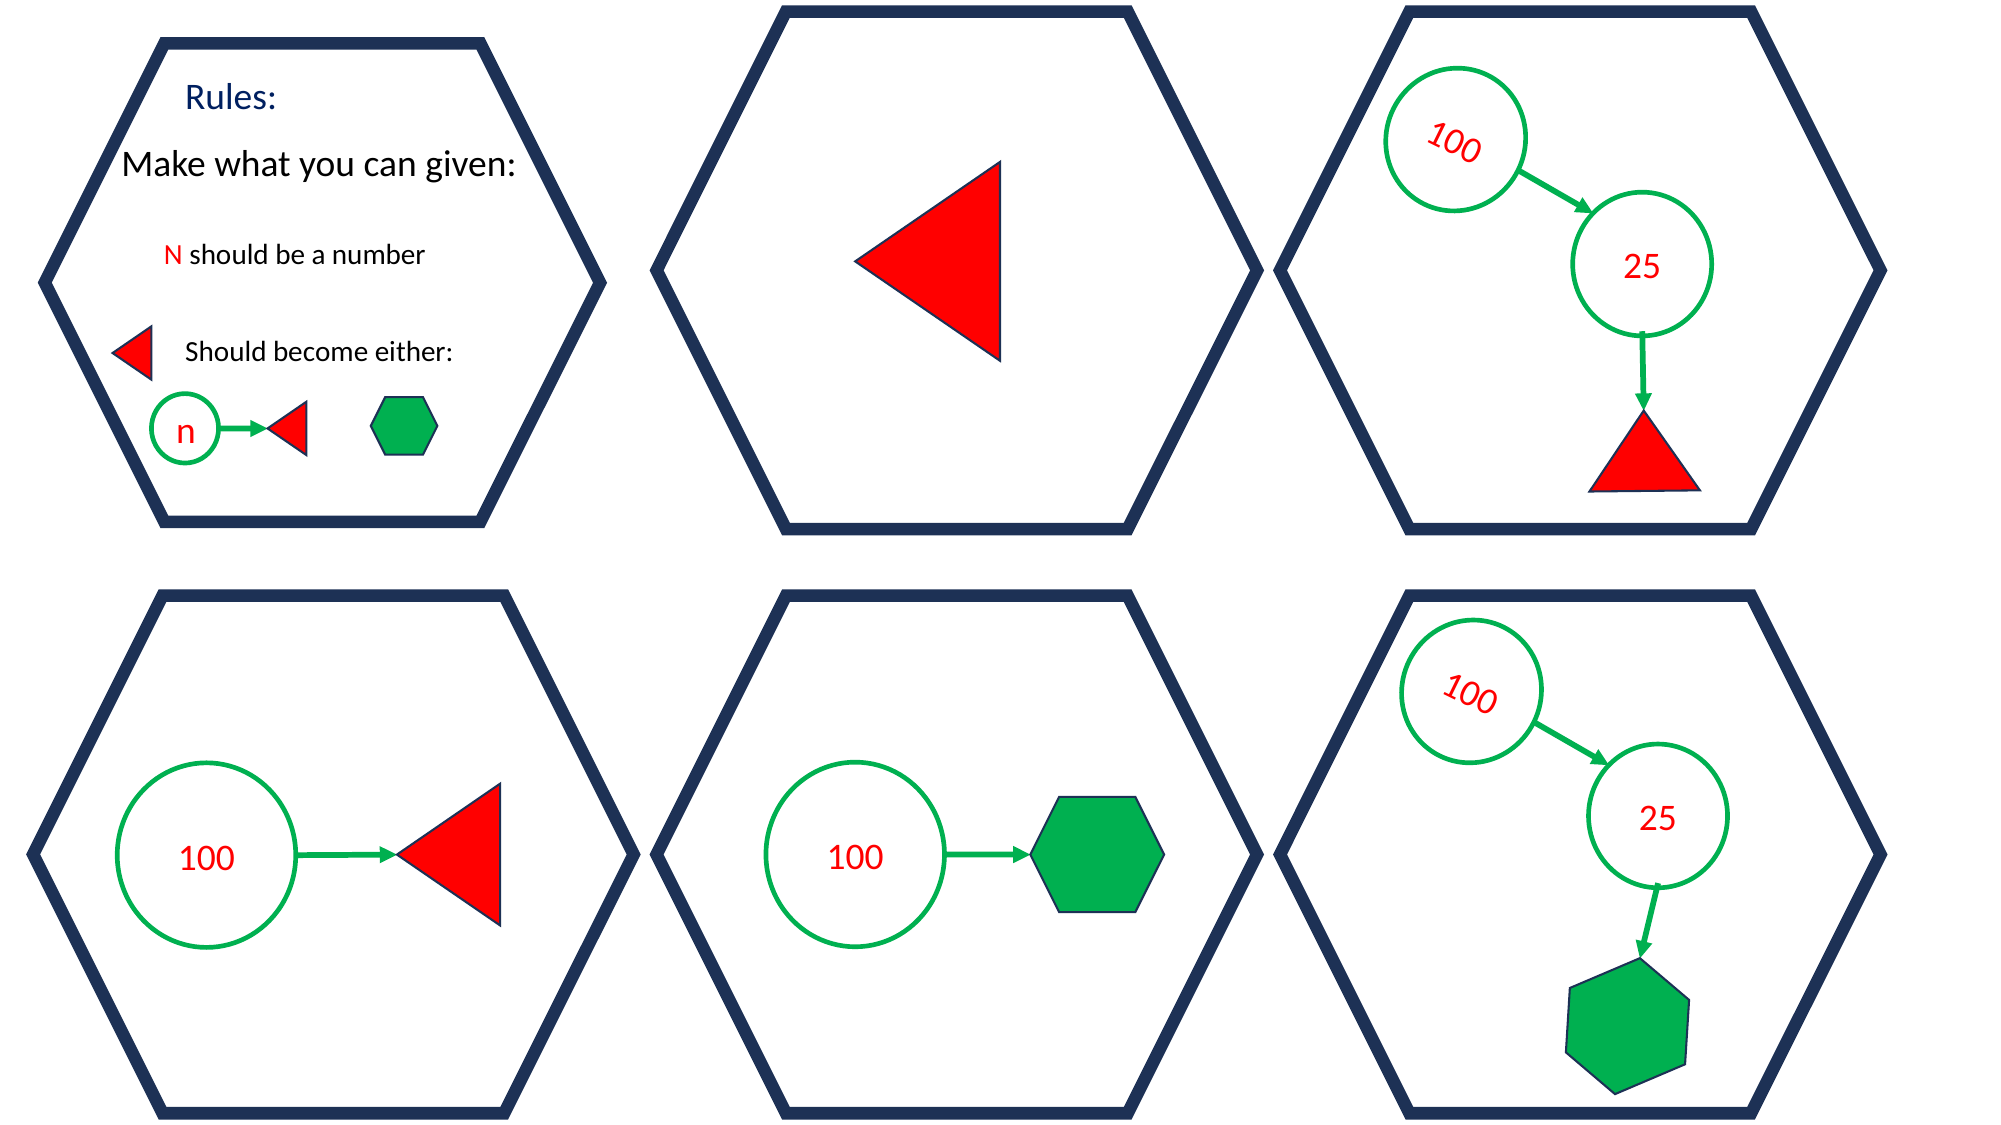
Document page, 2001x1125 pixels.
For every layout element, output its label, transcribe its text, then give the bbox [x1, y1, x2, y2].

text_box n [150, 392, 220, 465]
text_box 100 [764, 761, 946, 948]
text_box [1029, 795, 1166, 914]
text_box [369, 396, 439, 456]
text_box [655, 594, 1259, 1115]
text_box Rules: [170, 64, 353, 125]
text_box [31, 594, 635, 1115]
text_box [853, 159, 1002, 363]
text_box [43, 157, 602, 524]
text_box 25 [1571, 191, 1713, 337]
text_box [1518, 170, 1594, 214]
text_box [655, 10, 1259, 531]
text_box [1278, 10, 1882, 531]
text_box N should be a number [149, 228, 485, 278]
text_box [1564, 957, 1691, 1096]
text_box [266, 399, 308, 458]
text_box [110, 324, 153, 382]
text_box Make what you can given: [106, 131, 547, 192]
text_box [1587, 409, 1702, 493]
text_box [395, 781, 502, 928]
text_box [1639, 887, 1659, 959]
text_box [1278, 594, 1882, 1115]
text_box 100 [1400, 619, 1543, 764]
text_box Should become either: [170, 324, 506, 375]
text_box 100 [116, 761, 297, 949]
text_box 25 [1587, 743, 1729, 889]
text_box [1533, 722, 1609, 766]
text_box [119, 42, 526, 131]
text_box 100 [1384, 67, 1527, 212]
